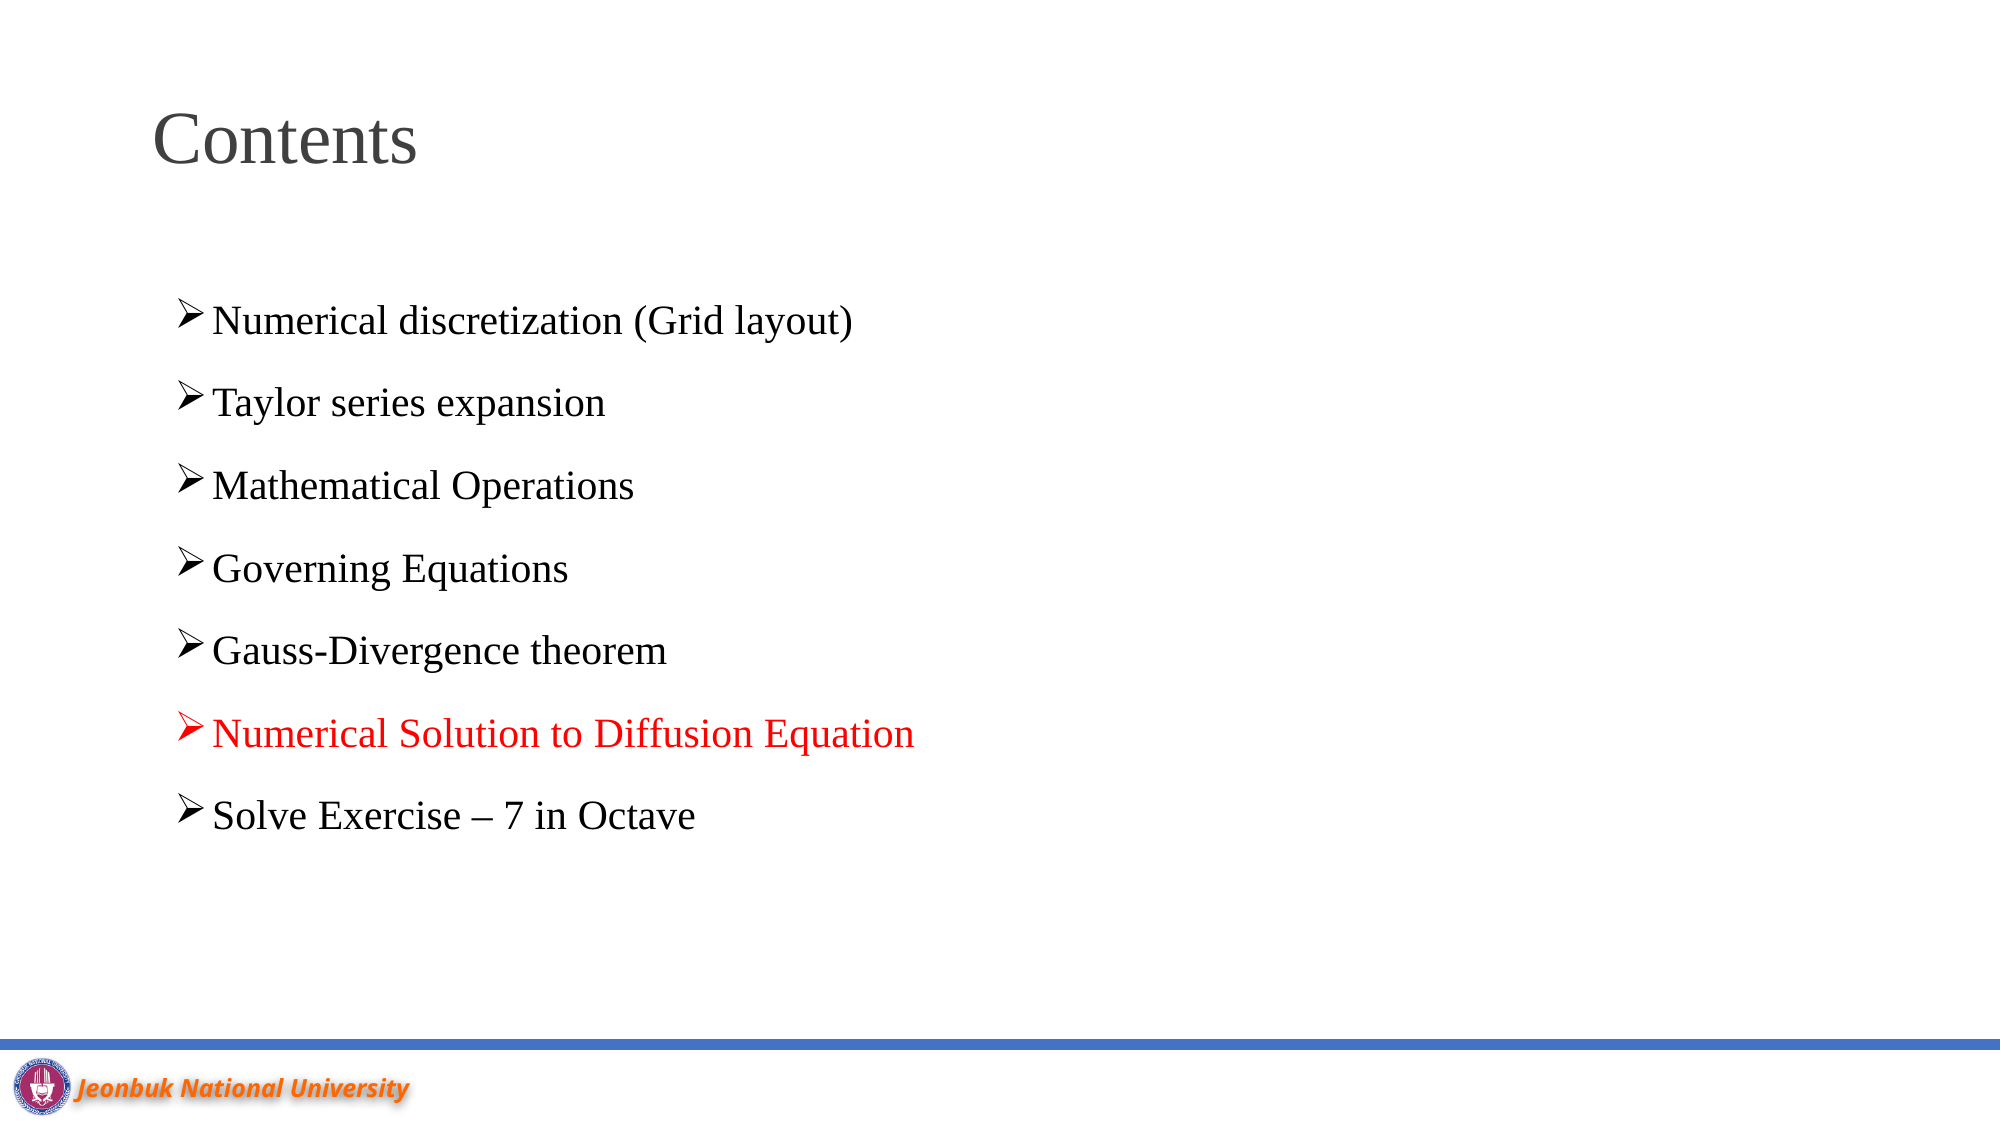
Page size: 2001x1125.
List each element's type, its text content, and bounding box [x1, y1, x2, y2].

title Contents [137, 77, 1863, 202]
list Numerical discretization (Grid layout) Taylor series expansion Mathematical Operations Governing Equations Gauss-Divergence theorem Numerical Solution to Diffusion Equation Solve Exercise – 7 in Octave [159, 290, 1735, 942]
picture [9, 1054, 74, 1119]
